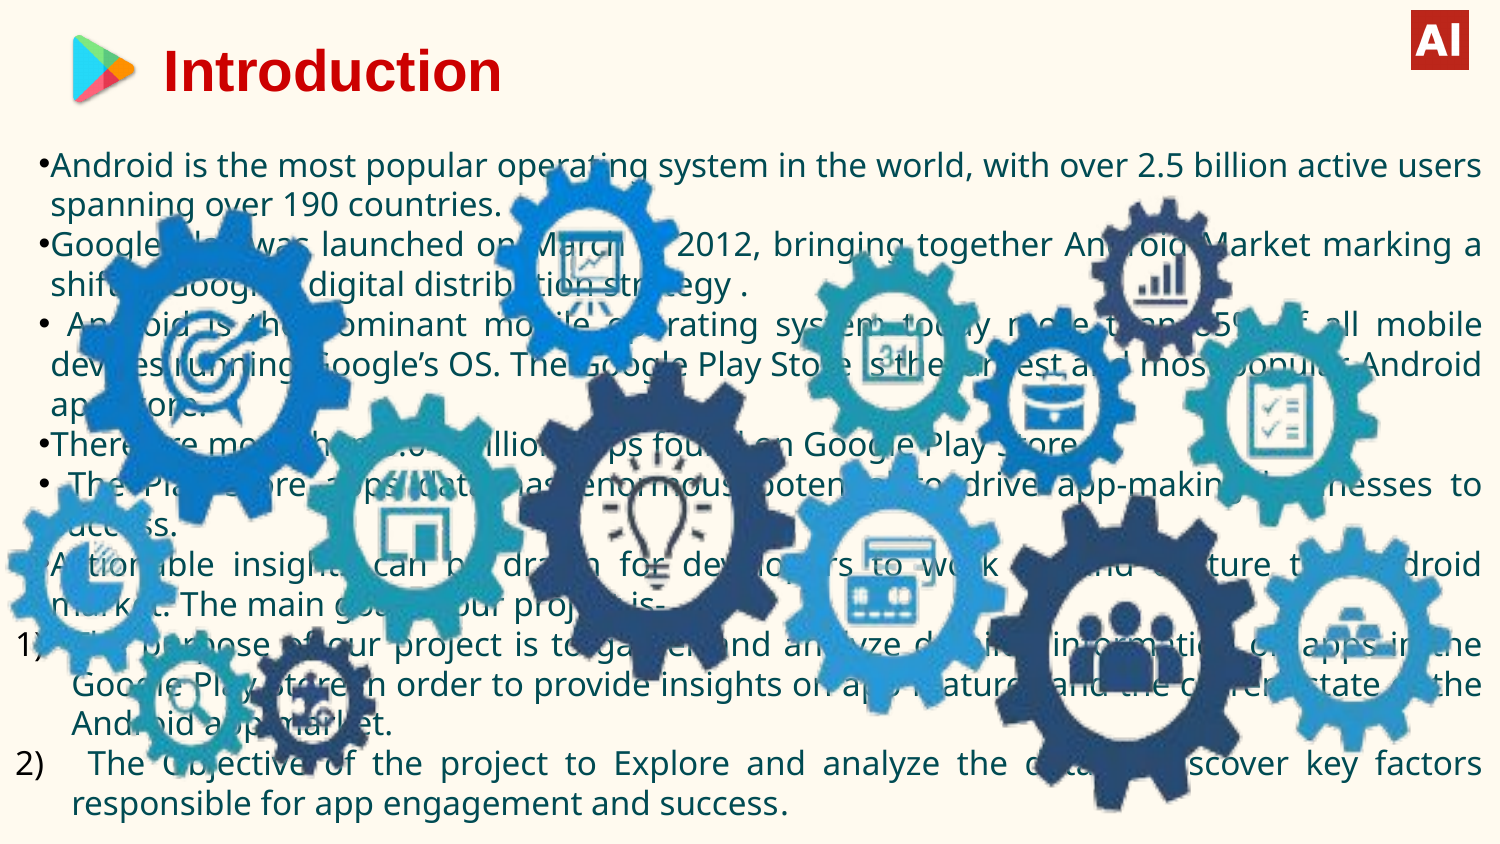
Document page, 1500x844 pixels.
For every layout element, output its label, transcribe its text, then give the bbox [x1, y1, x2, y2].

picture [34, 135, 1458, 754]
picture [1411, 10, 1469, 70]
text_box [63, 31, 144, 109]
text_box [0, 143, 1460, 819]
text_box Introduction [148, 25, 1174, 102]
text_box Android is the most popular operating system in the world, with over 2.5 billion active users spanning over 190 countries. Google Play was launched on March 6, 2012, bringing together Android Market marking a shift in Google's digital distribution strategy . Android is the dominant mobile operating system today more than 85% of all mobile devices running Google’s OS. The Google Play Store is the largest and most popular Android app store. There are more than 3.04 million apps found on Google Play Store. The Play Store apps data has enormous potential to drive app-making businesses to success. Actionable insights can be drawn for developers to work on and capture the Android market. The main goal of our project is- The purpose of our project is to gather and analyze detailed information on apps in the Google Play Store in order to provide insights on app features and the current state of the Android app market. The Objective of the project to Explore and analyze the data to discover key factors responsible for app engagement and success. [0, 136, 1500, 844]
